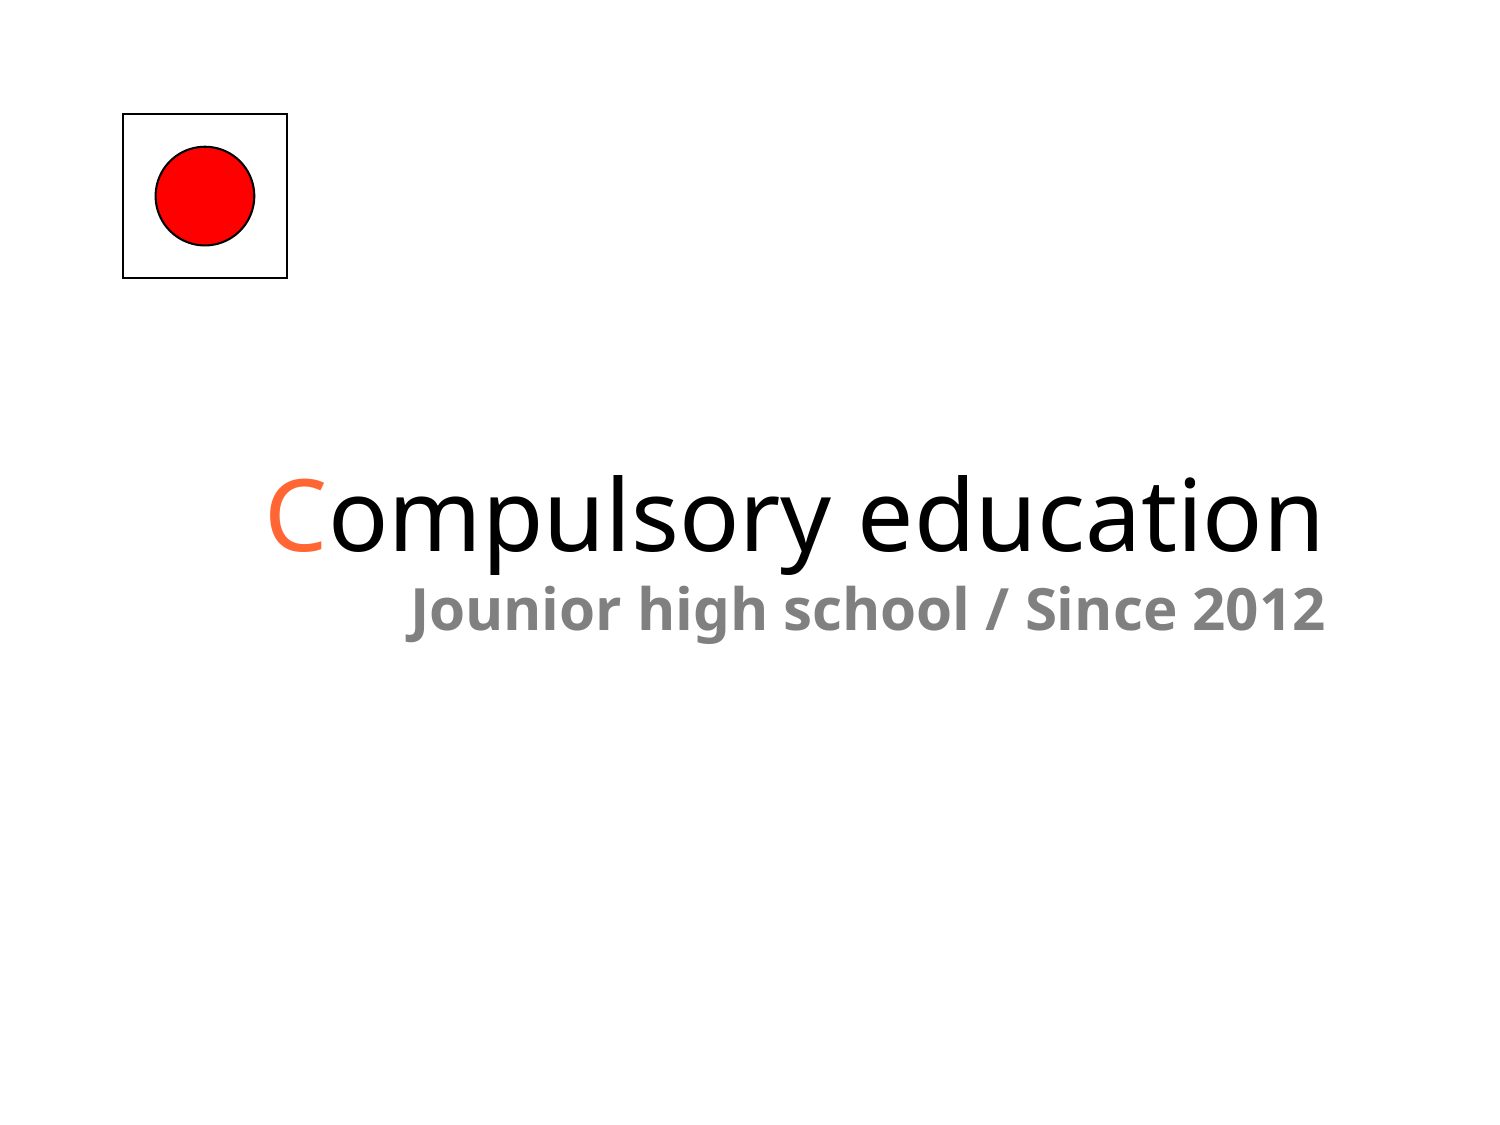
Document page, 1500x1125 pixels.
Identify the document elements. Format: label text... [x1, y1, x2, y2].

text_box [122, 113, 288, 279]
text_box Compulsory education Jounior high school / Since 2012 [122, 444, 1341, 700]
